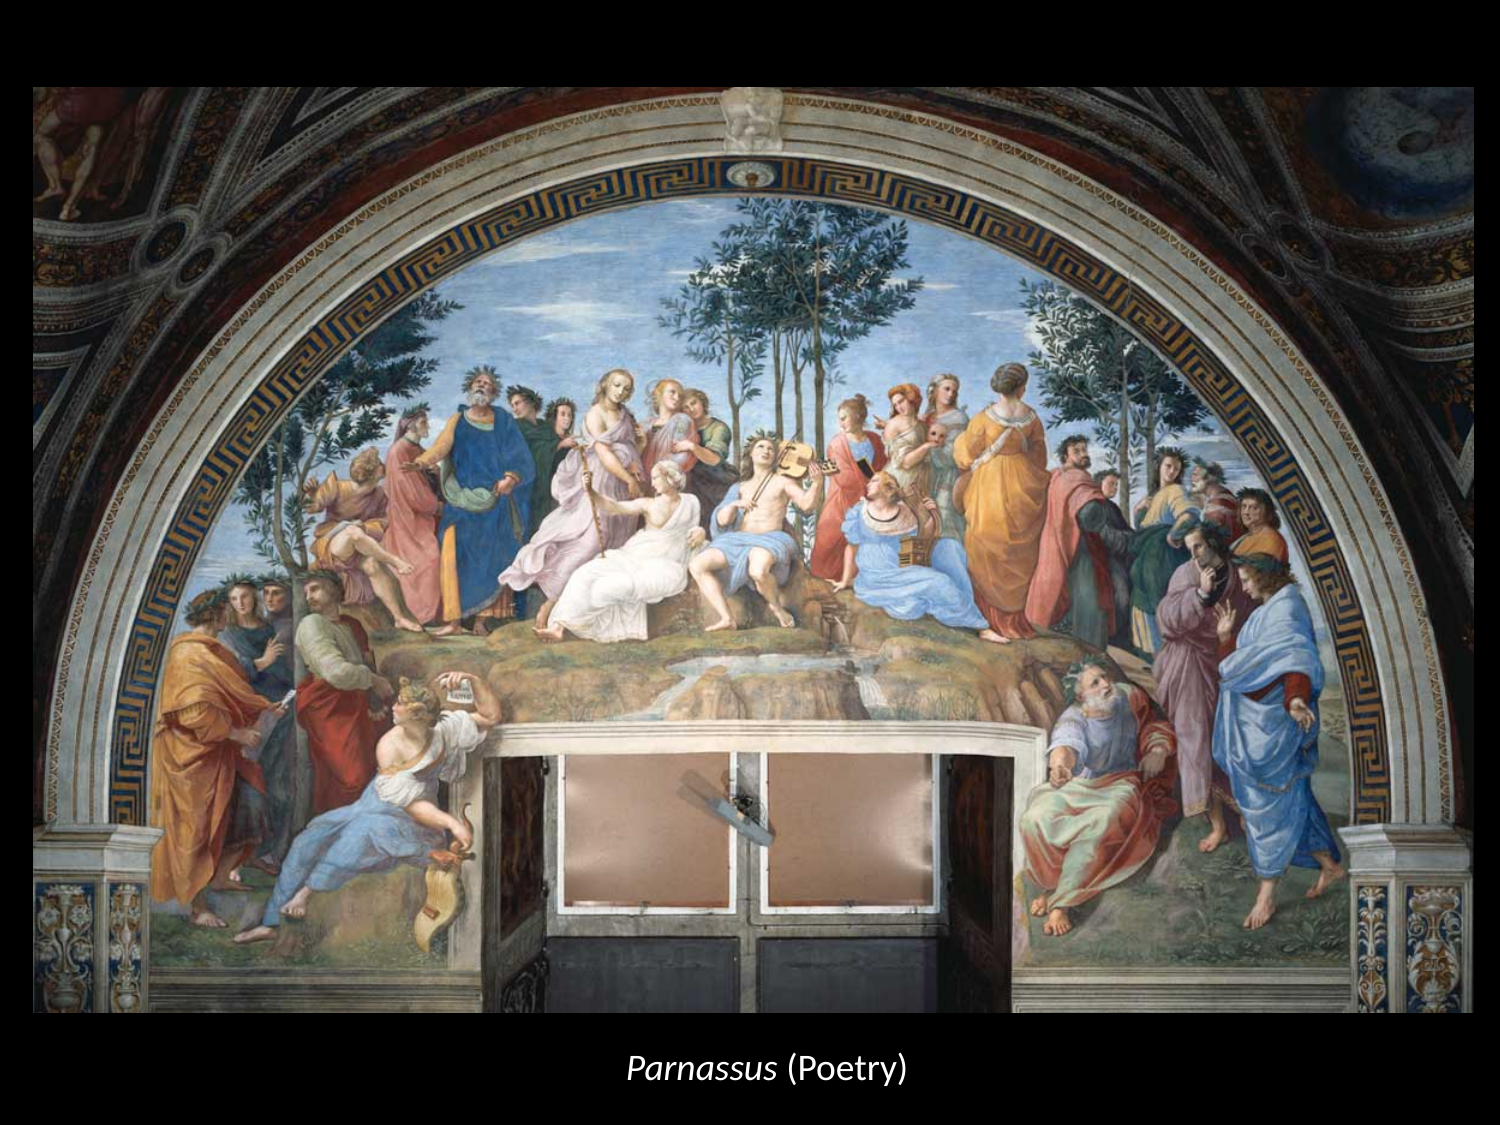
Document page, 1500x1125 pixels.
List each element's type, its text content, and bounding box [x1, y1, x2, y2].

picture [33, 87, 1474, 1013]
text_box Parnassus (Poetry) [611, 1035, 1266, 1125]
